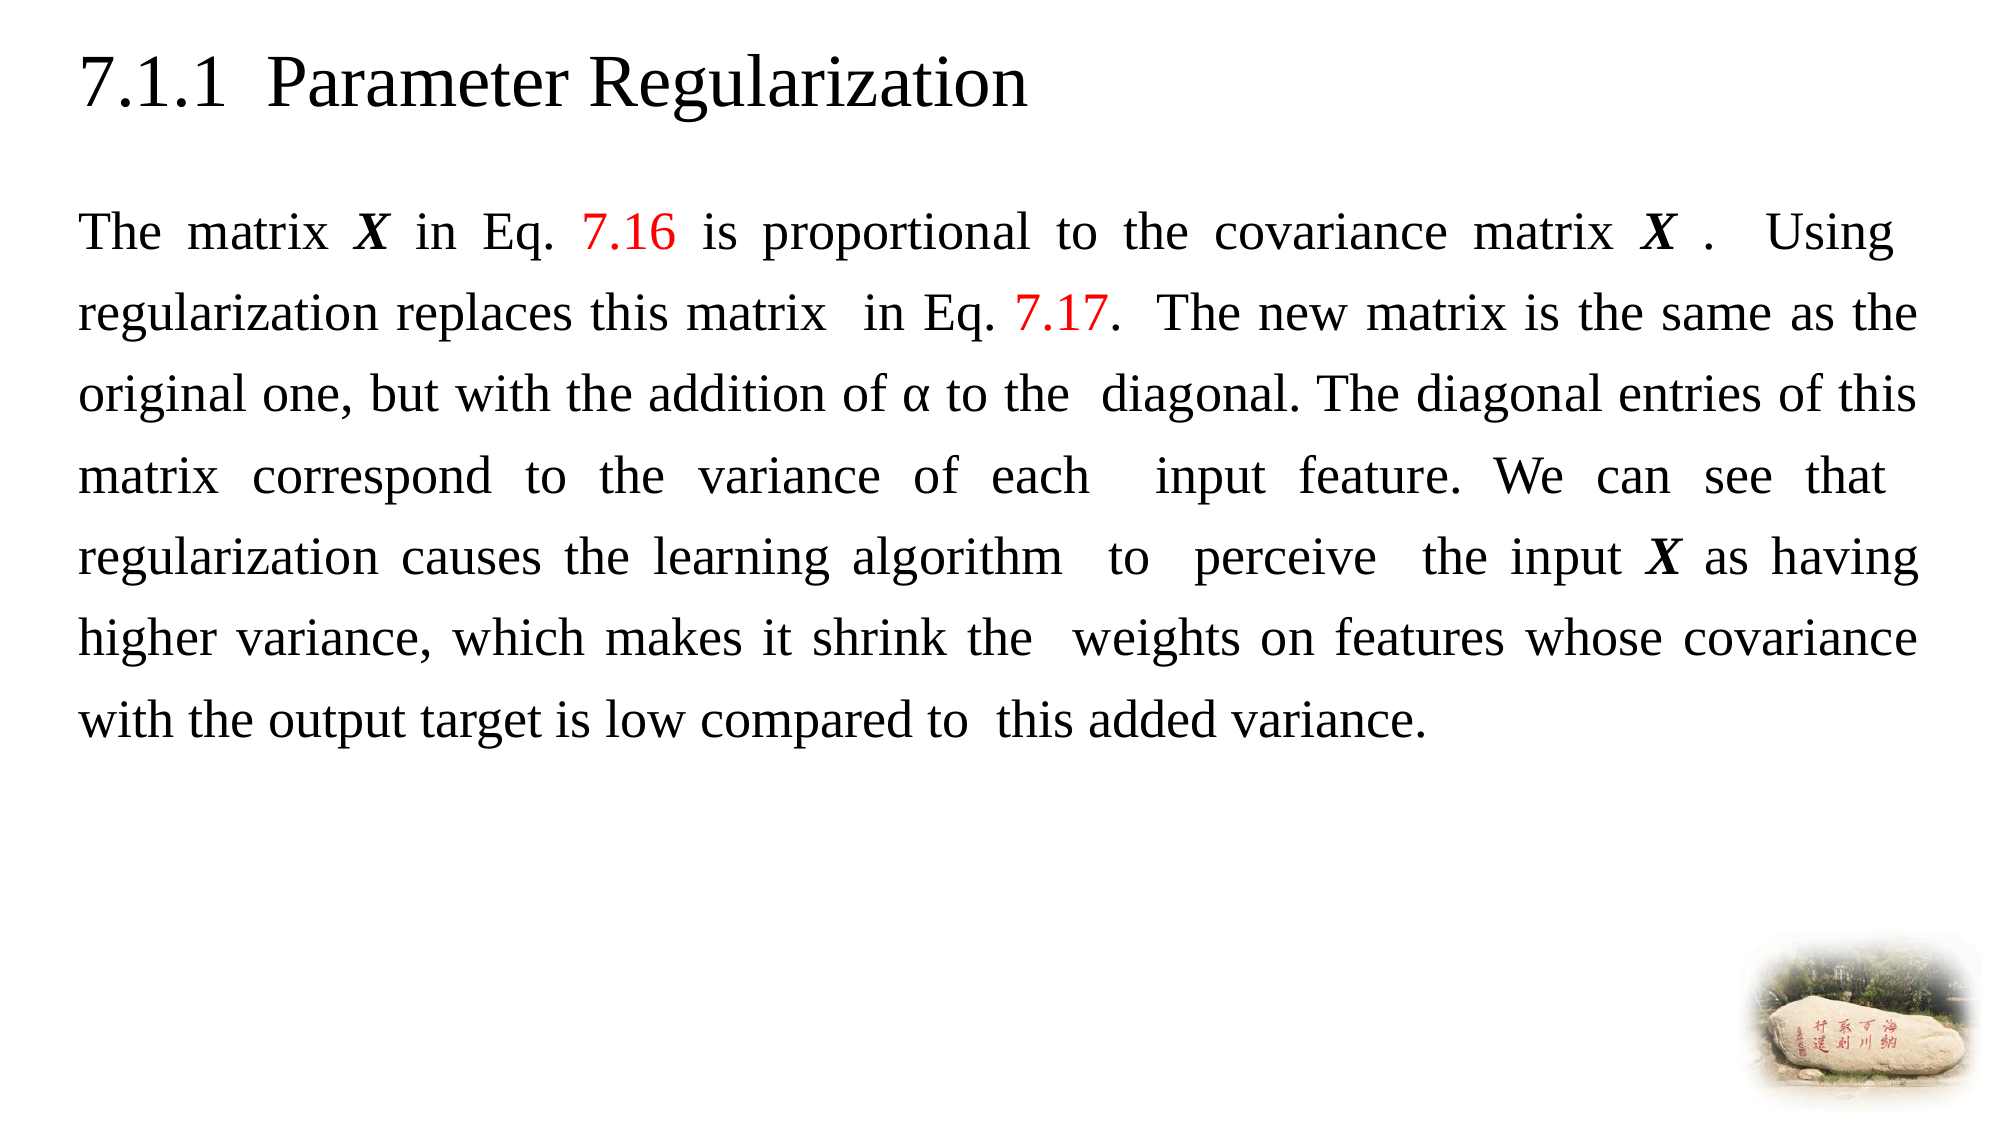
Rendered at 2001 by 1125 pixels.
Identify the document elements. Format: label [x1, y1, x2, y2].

picture [1740, 927, 1985, 1112]
